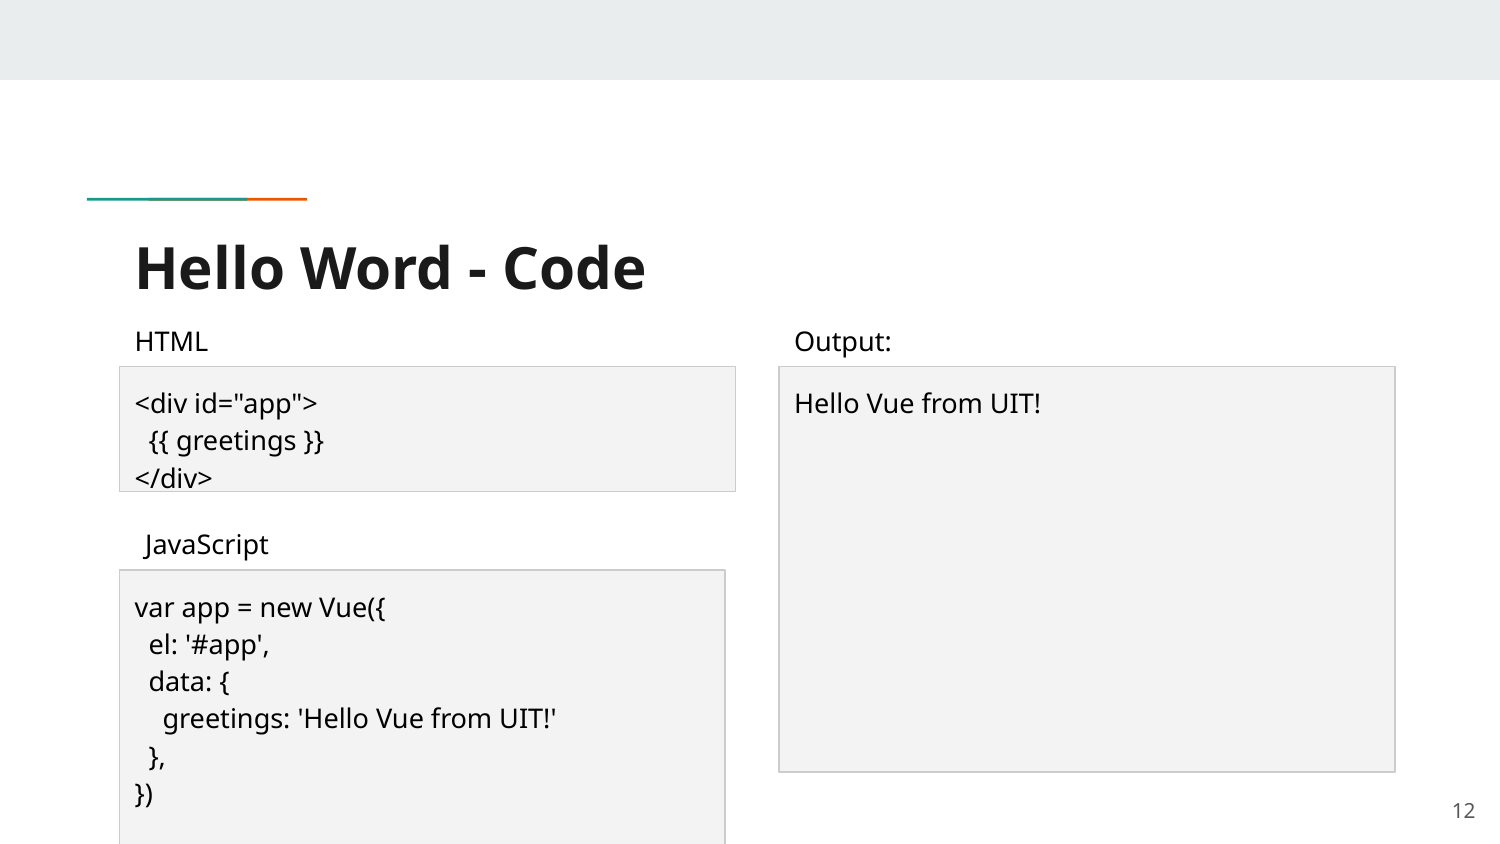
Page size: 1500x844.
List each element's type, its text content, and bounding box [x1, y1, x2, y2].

list HTML [119, 304, 736, 370]
list Hello Vue from UIT! [779, 370, 1396, 773]
title Hello Word - Code [119, 216, 1381, 305]
list Output: [779, 304, 1396, 370]
list var app = new Vue({ el: '#app', data: { greetings: 'Hello Vue from UIT!' }, }) [119, 570, 725, 844]
list <div id="app"> {{ greetings }} </div> [119, 370, 736, 492]
slide_number ‹#› [1400, 779, 1491, 844]
list JavaScript [130, 507, 736, 573]
